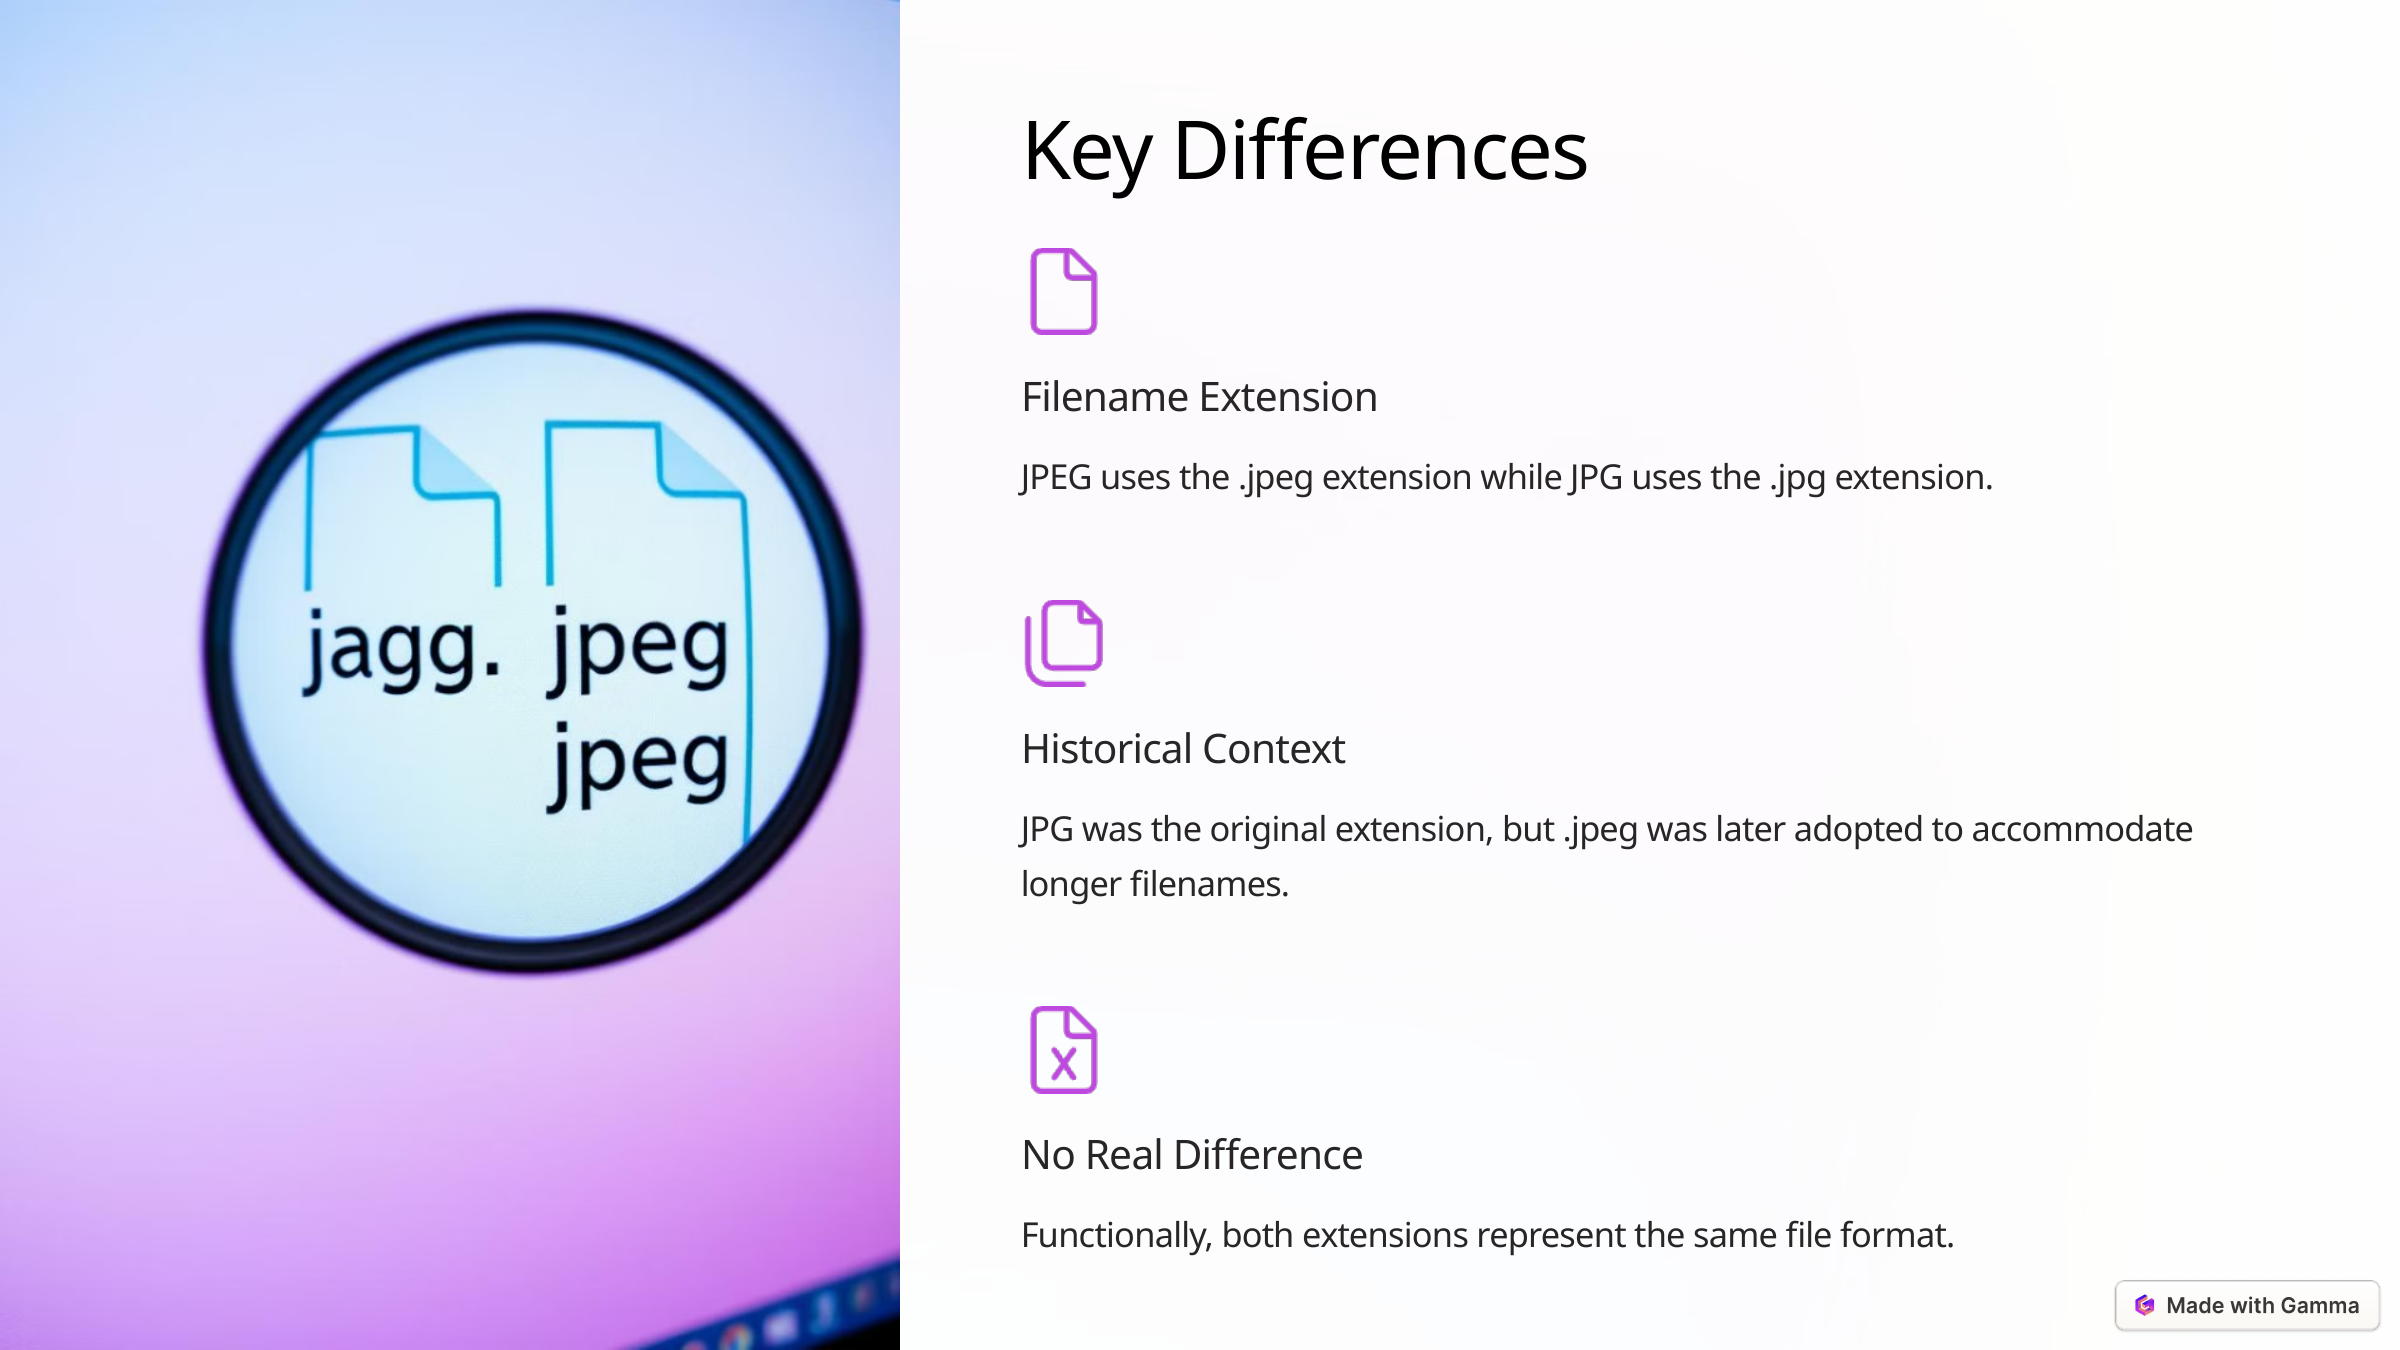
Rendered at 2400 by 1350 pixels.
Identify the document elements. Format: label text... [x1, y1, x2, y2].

picture [1020, 1006, 1108, 1094]
picture [1020, 248, 1108, 336]
picture [1020, 600, 1108, 687]
picture [2106, 1271, 2389, 1339]
text_box Key Differences [1020, 95, 1835, 197]
text_box Filename Extension [1020, 369, 1428, 421]
text_box JPG was the original extension, but .jpeg was later adopted to accommodate longer filenames. [1020, 792, 2279, 904]
picture [0, 0, 900, 1350]
text_box JPEG uses the .jpeg extension while JPG uses the .jpg extension. [1020, 441, 2279, 497]
text_box Historical Context [1020, 721, 1428, 772]
text_box No Real Difference [1020, 1127, 1428, 1179]
text_box Functionally, both extensions represent the same file format. [1020, 1199, 2279, 1255]
